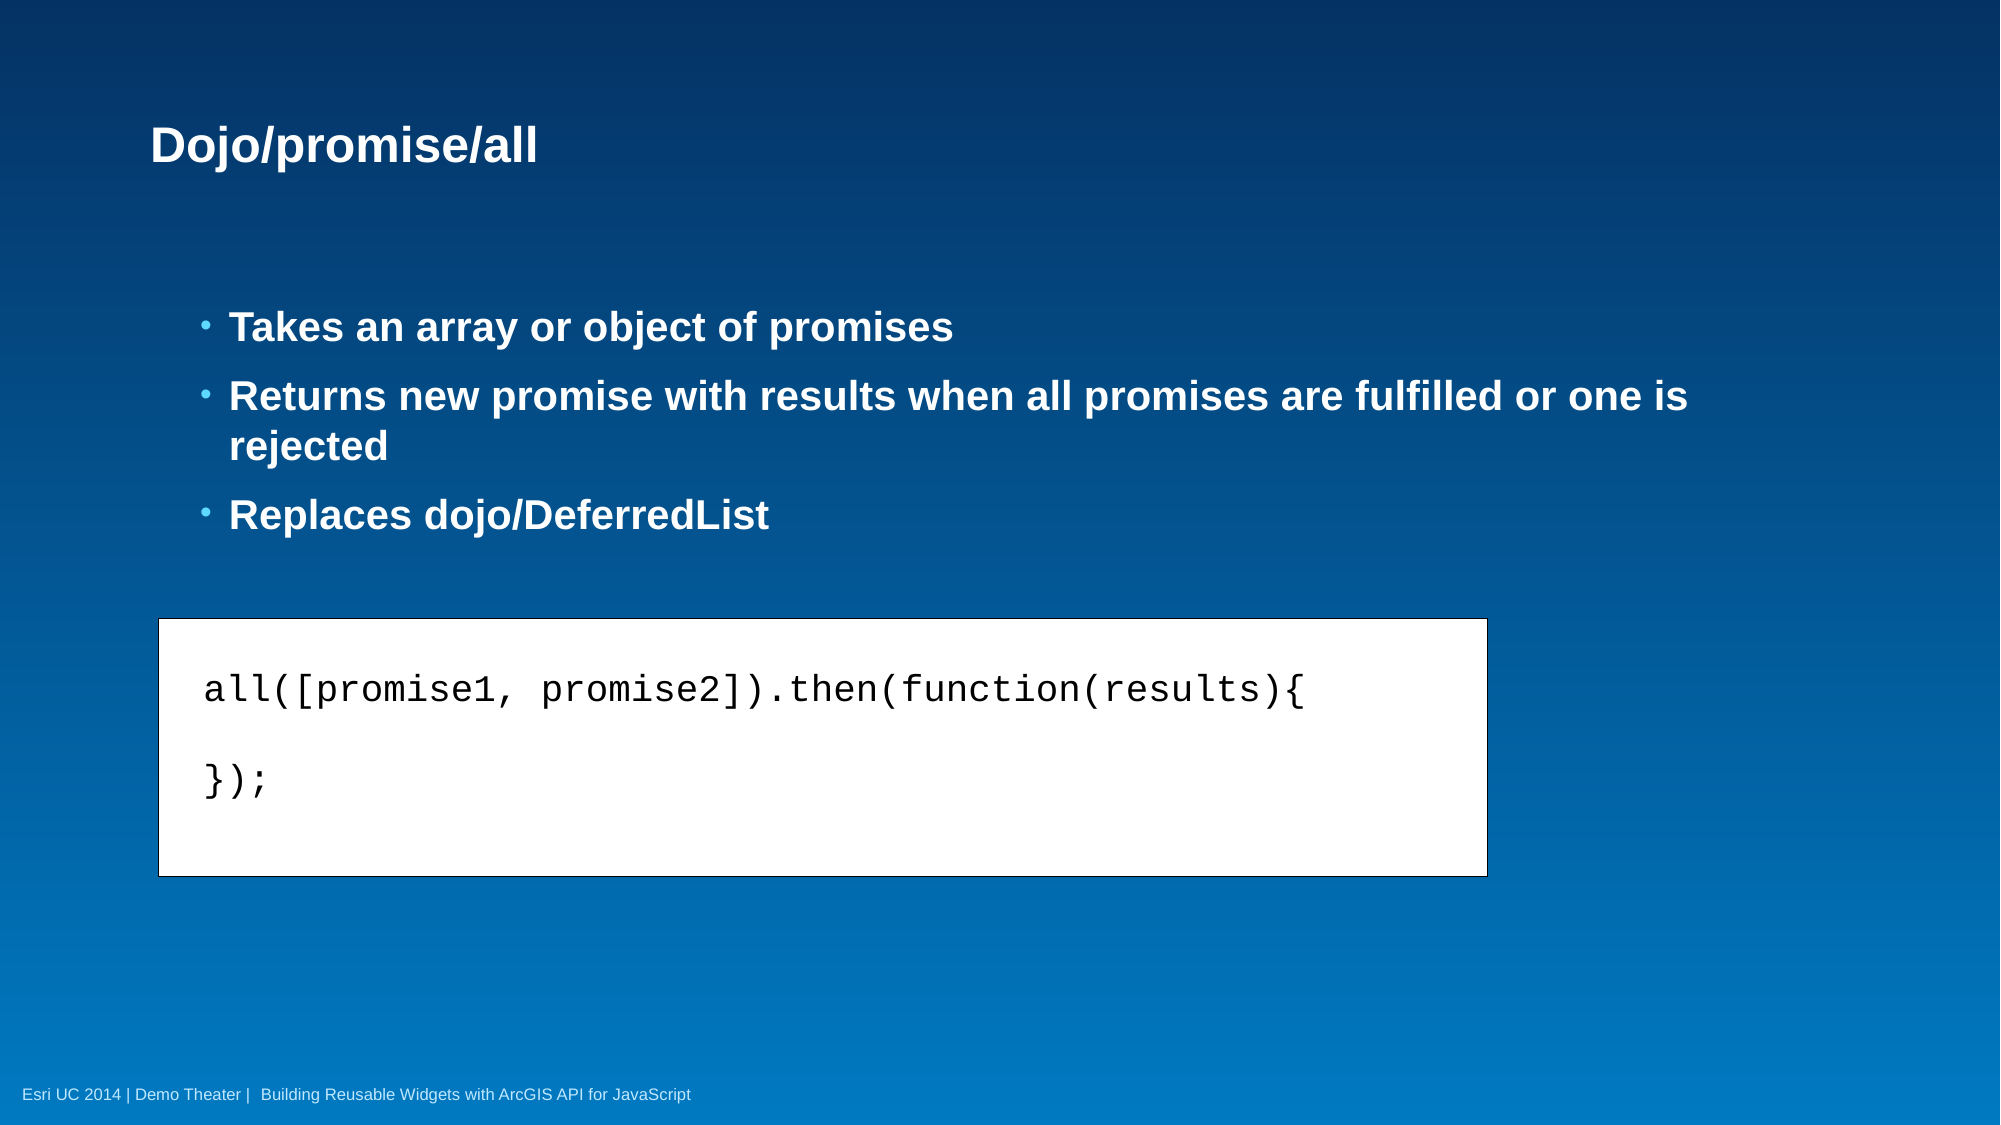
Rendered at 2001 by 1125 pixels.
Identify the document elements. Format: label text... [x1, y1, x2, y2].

title Dojo/promise/all [150, 111, 1850, 173]
footer Building Reusable Widgets with ArcGIS API for JavaScript [245, 1064, 921, 1124]
text_box all([promise1, promise2]).then(function(results){ }); [158, 618, 1488, 877]
list Takes an array or object of promises Returns new promise with results when all promises are fulfilled or one is rejected Replaces dojo/DeferredList [200, 299, 1800, 863]
